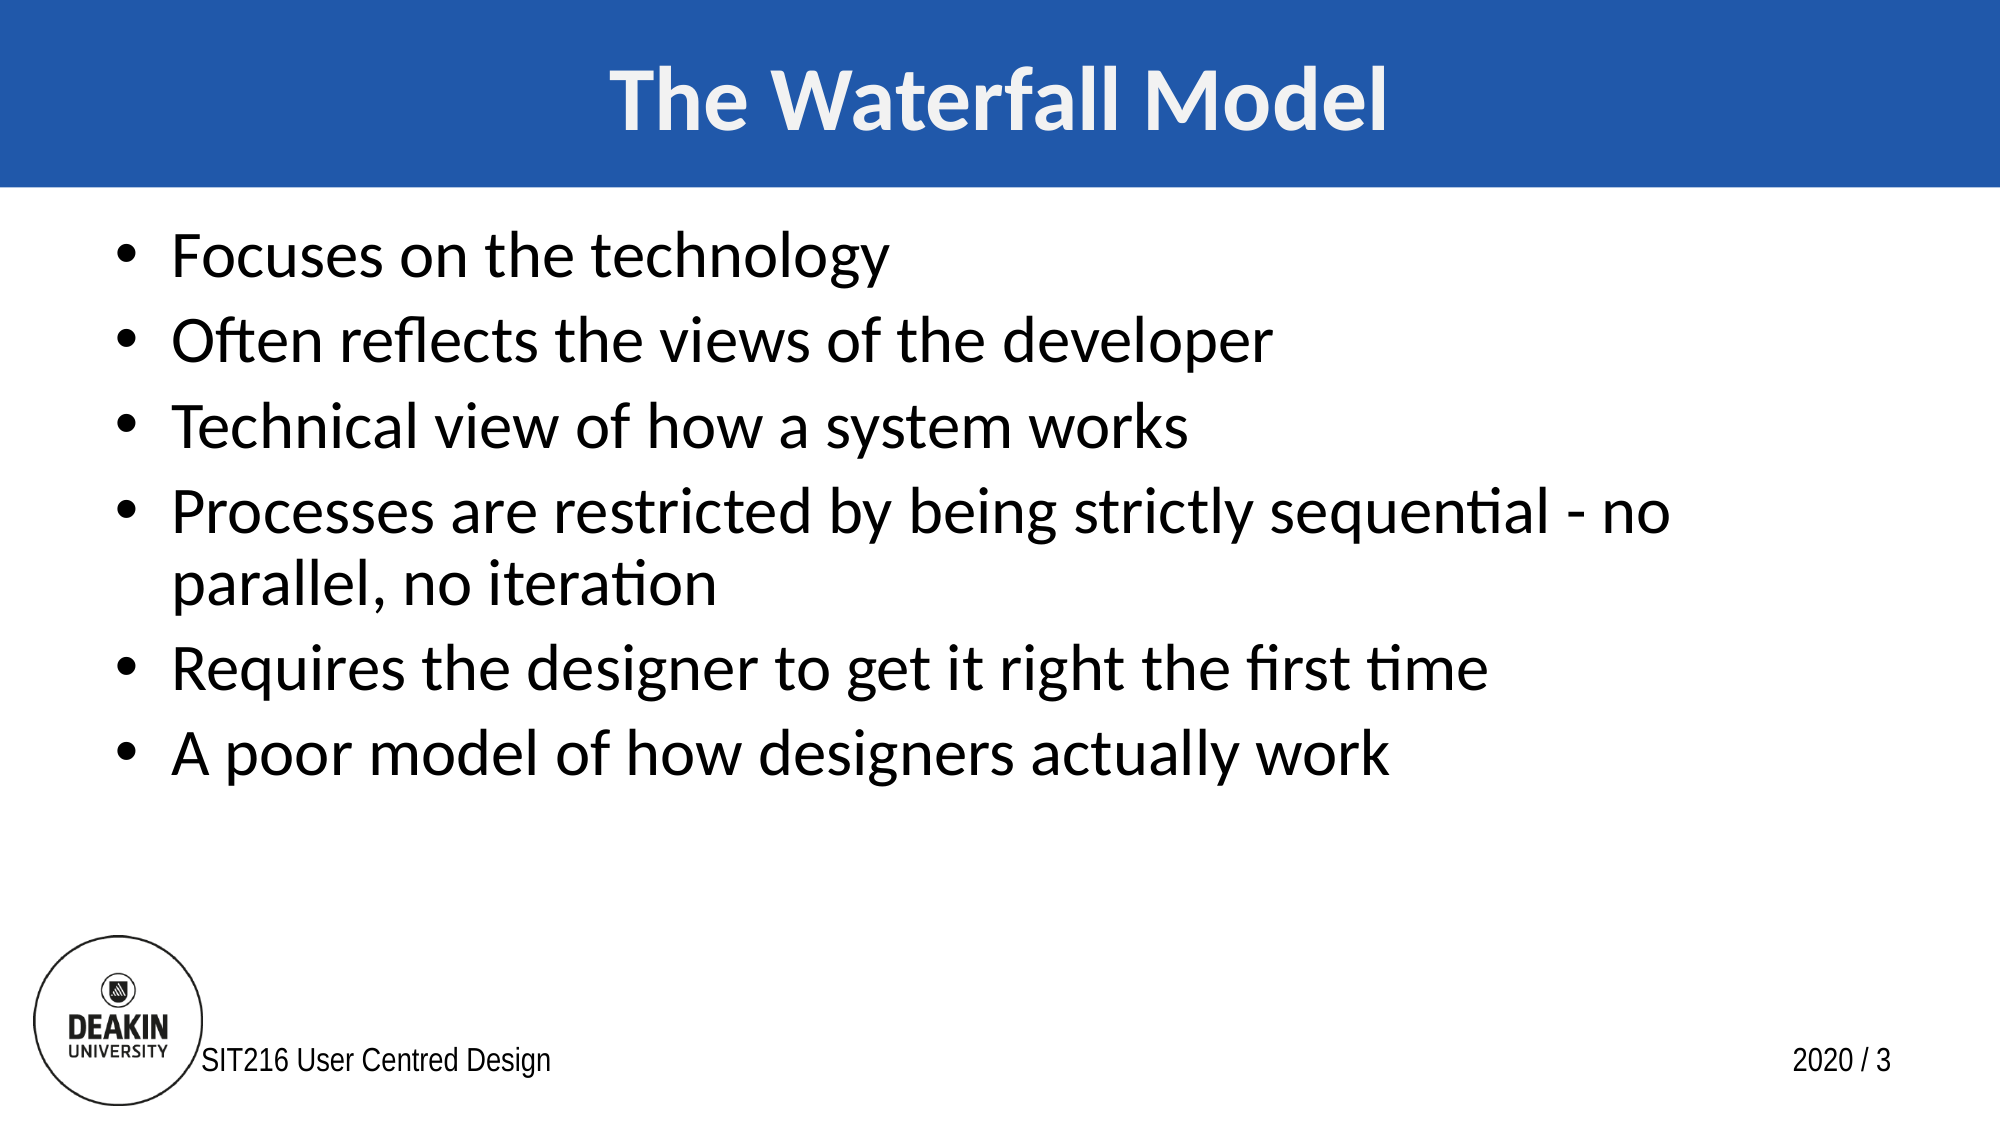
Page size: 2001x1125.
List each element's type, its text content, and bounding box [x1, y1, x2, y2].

title The Waterfall Model [0, 0, 2000, 188]
list Focuses on the technology Often reflects the views of the developer Technical view of how a system works Processes are restricted by being strictly sequential - no parallel, no iteration Requires the designer to get it right the first time A poor model of how designers actually work [99, 212, 1900, 1005]
picture [33, 935, 203, 1106]
